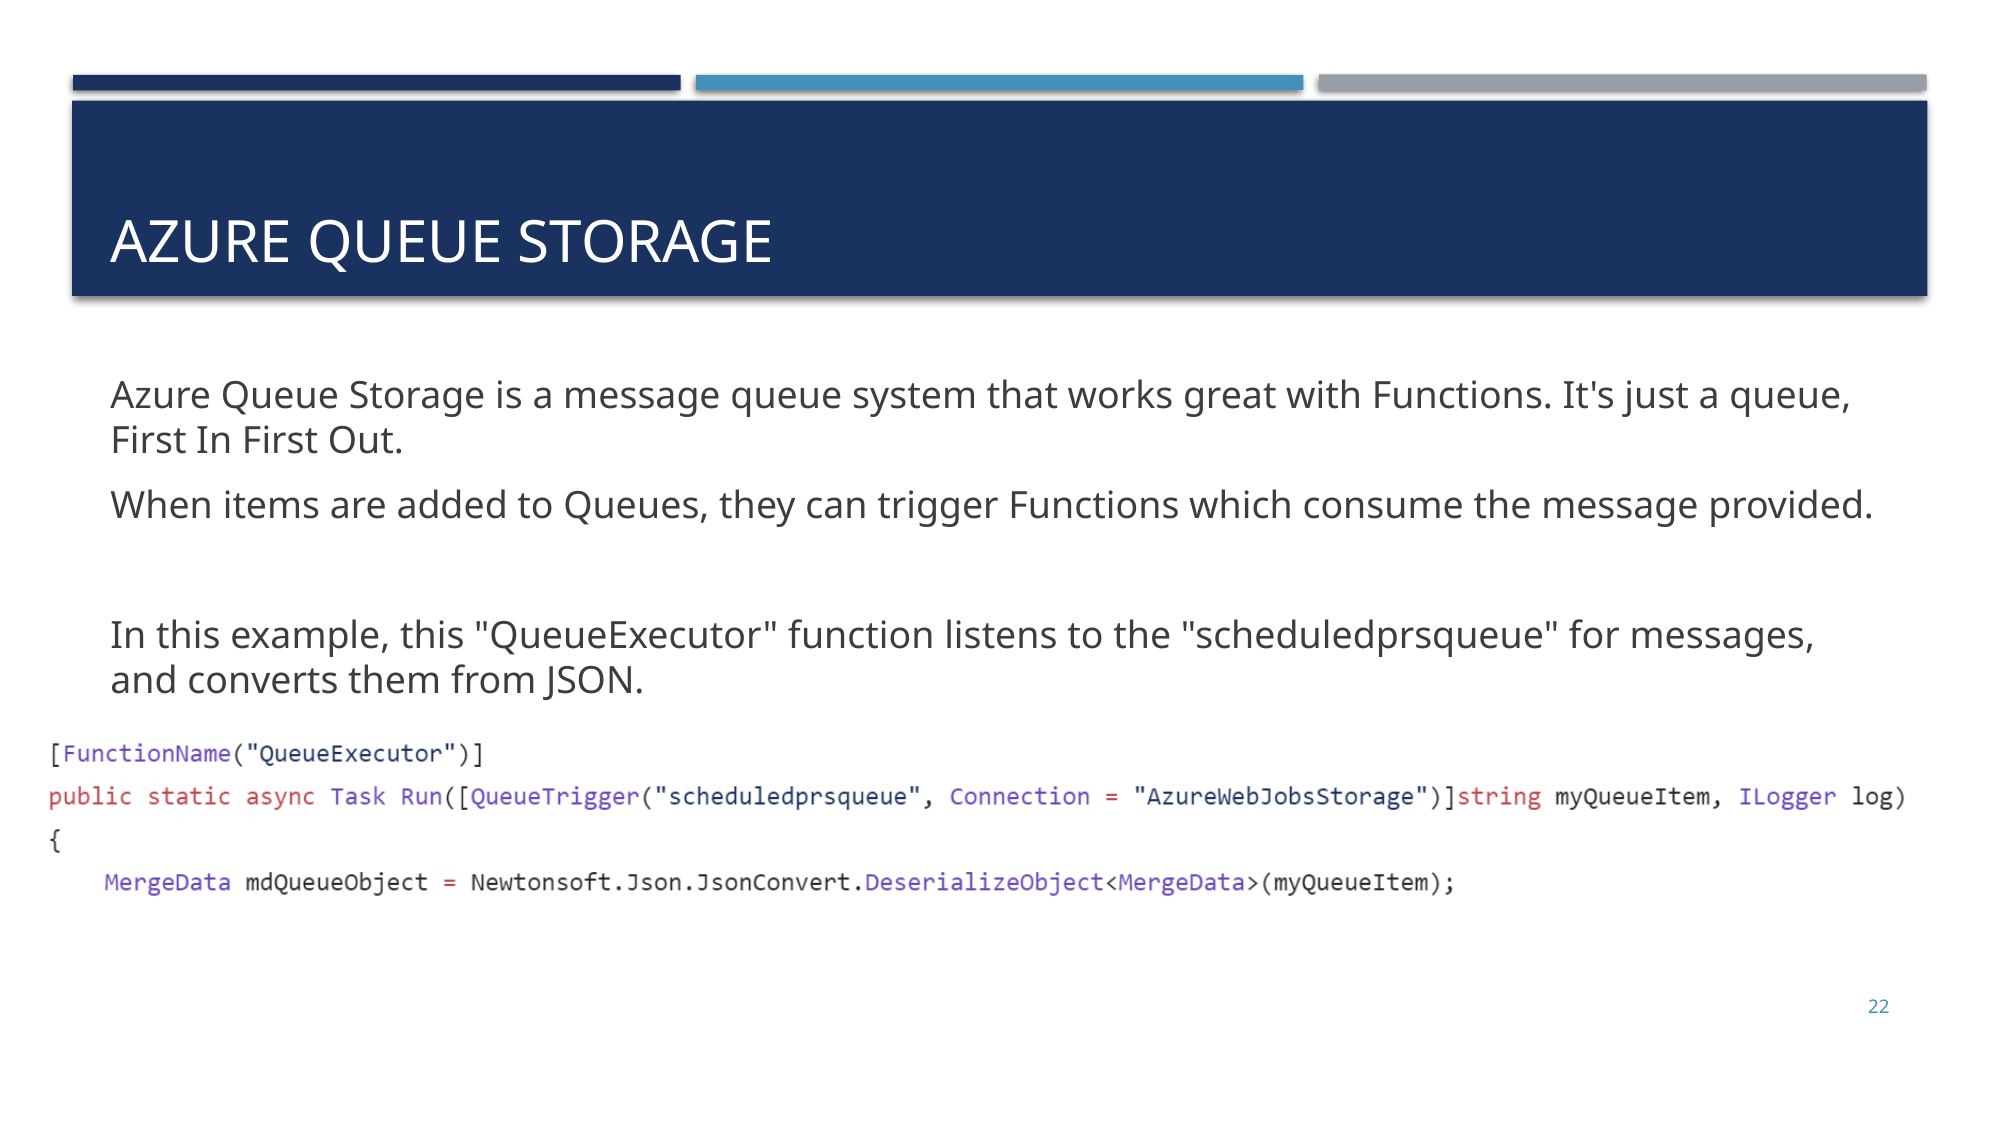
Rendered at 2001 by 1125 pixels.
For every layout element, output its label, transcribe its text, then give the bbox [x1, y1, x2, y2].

title Azure Queue Storage [95, 115, 1905, 282]
list Azure Queue Storage is a message queue system that works great with Functions. It's just a queue, First In First Out. When items are added to Queues, they can trigger Functions which consume the message provided. In this example, this "QueueExecutor" function listens to the "scheduledprsqueue" for messages, and converts them from JSON. [95, 357, 1905, 714]
picture [34, 723, 1941, 929]
slide_number 22 [1732, 977, 1905, 1037]
